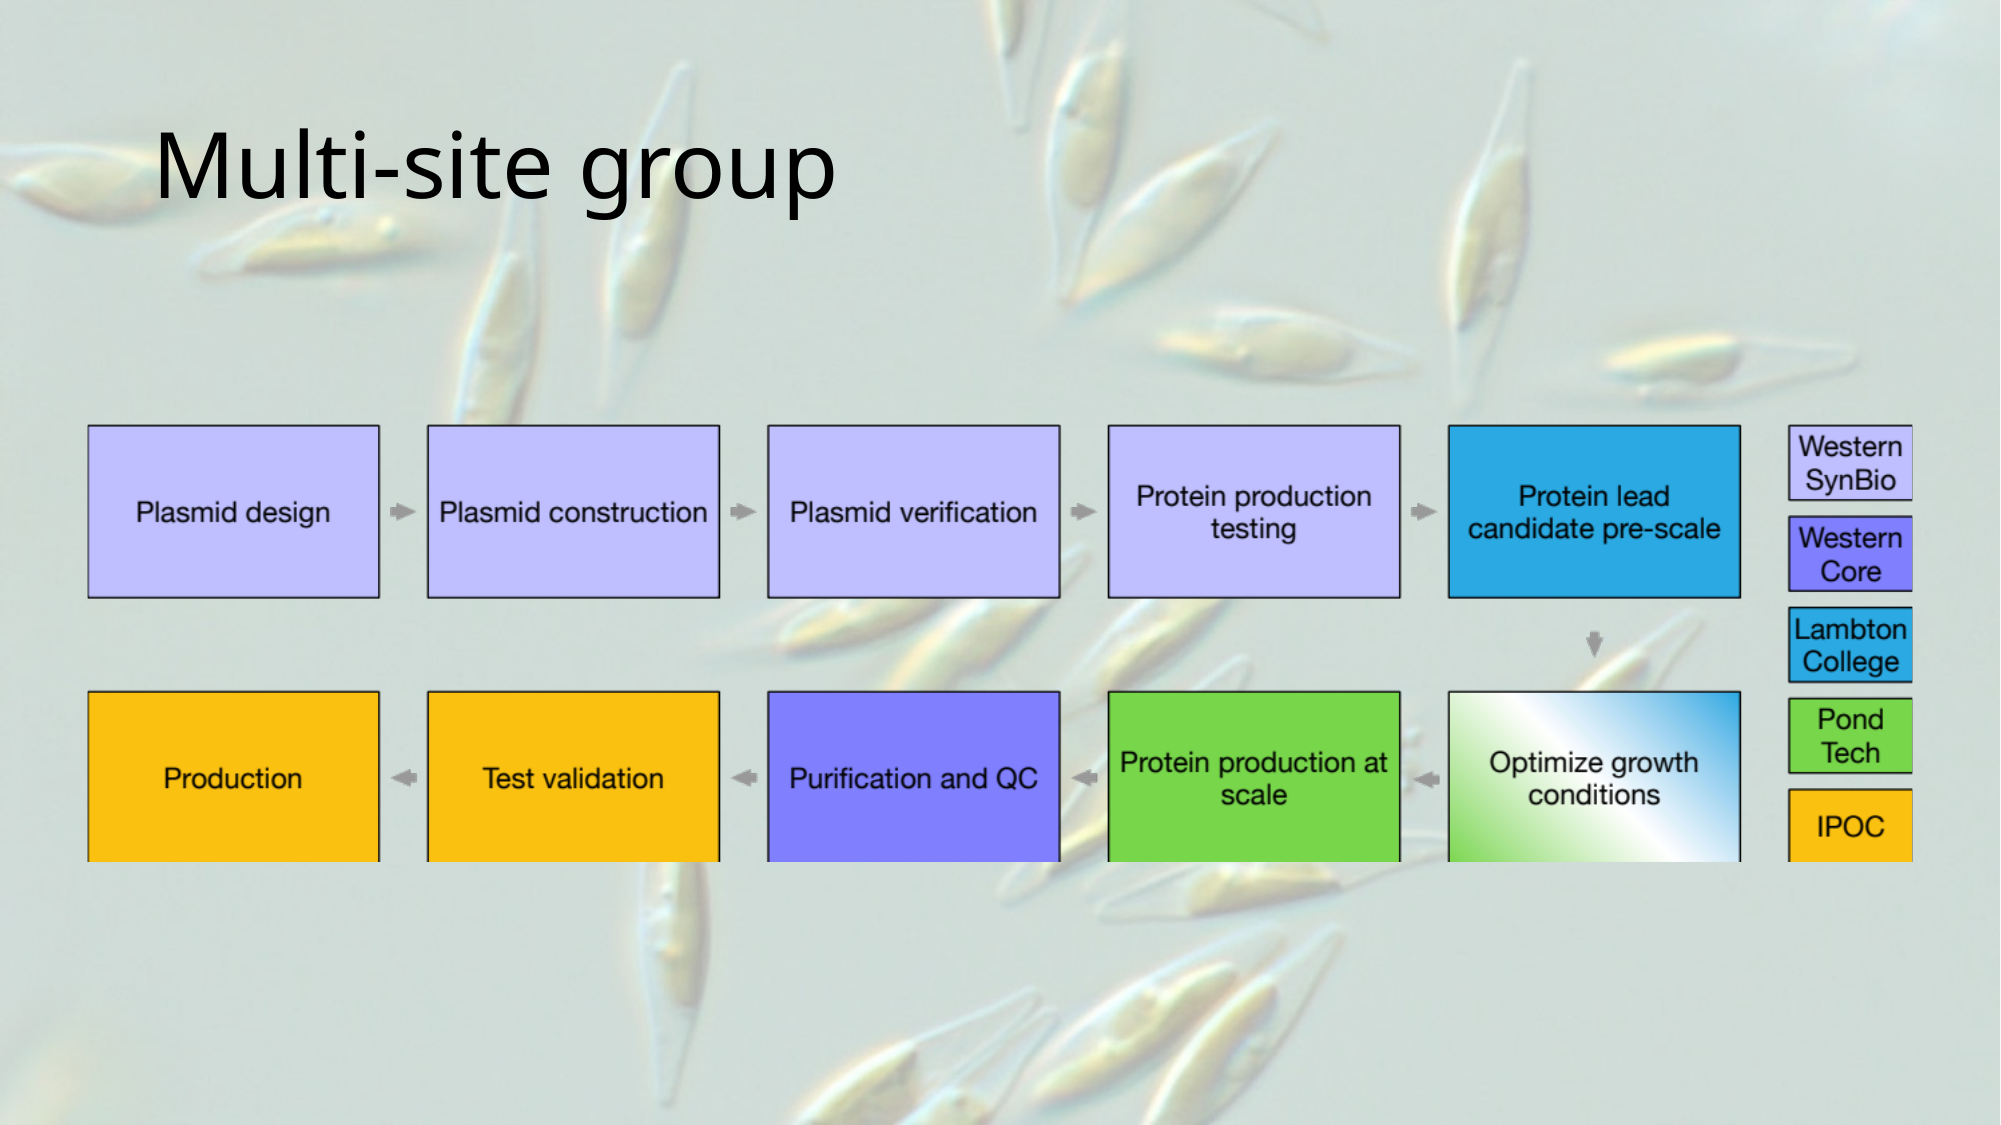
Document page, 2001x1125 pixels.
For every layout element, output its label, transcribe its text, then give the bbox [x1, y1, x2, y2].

picture [0, 0, 2001, 1125]
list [87, 424, 1913, 862]
title Multi-site group [137, 59, 1863, 278]
